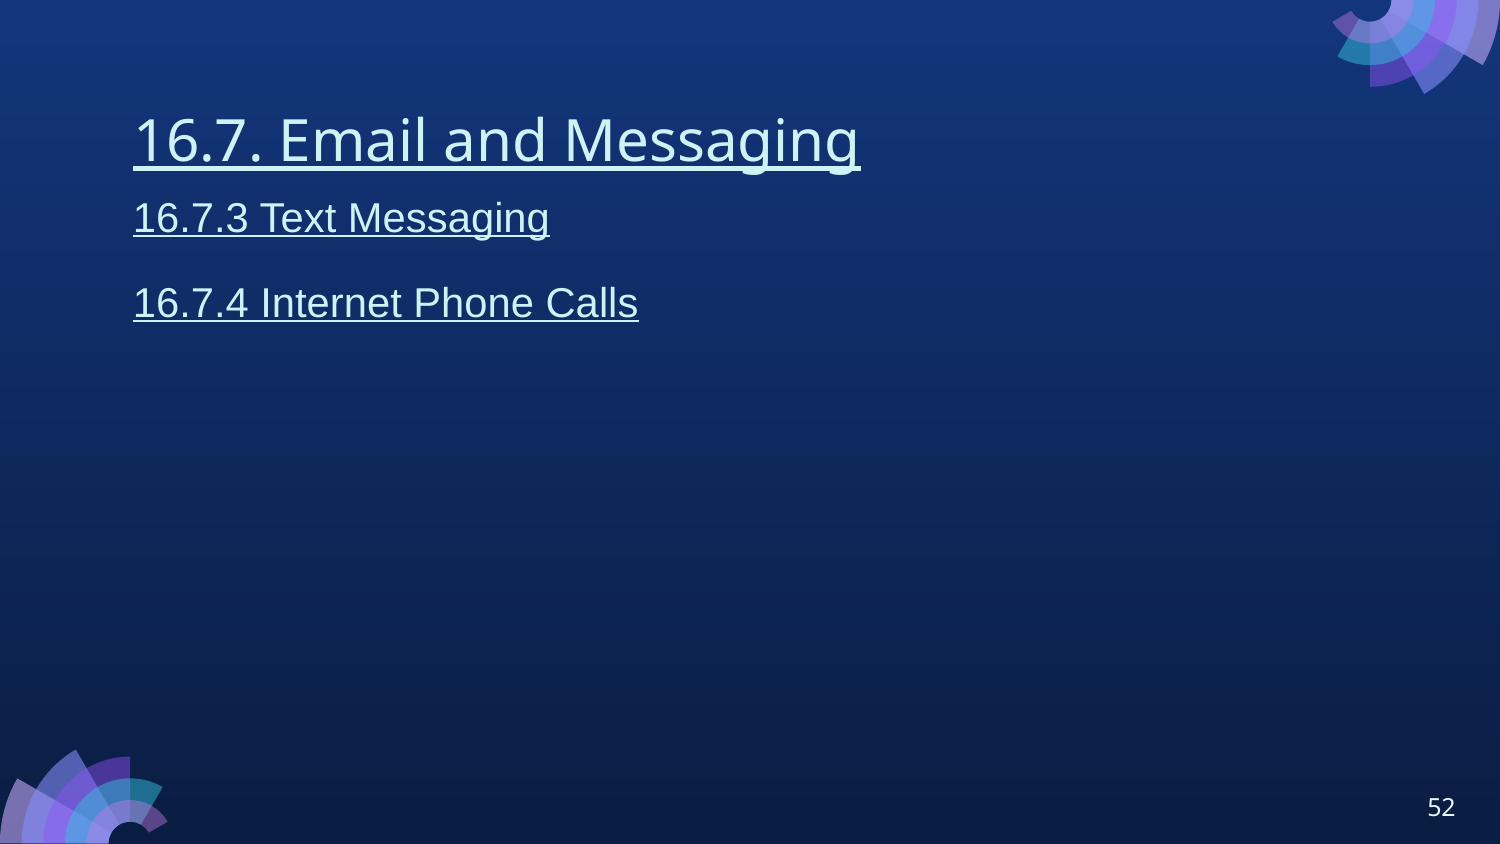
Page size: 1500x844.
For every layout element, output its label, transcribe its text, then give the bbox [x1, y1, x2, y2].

footer 52 [964, 786, 1471, 832]
text_box 16.7.4 Internet Phone Calls [118, 268, 1382, 334]
text_box 16.7.3 Text Messaging [118, 183, 1382, 249]
title 16.7. Email and Messaging [118, 88, 1382, 183]
